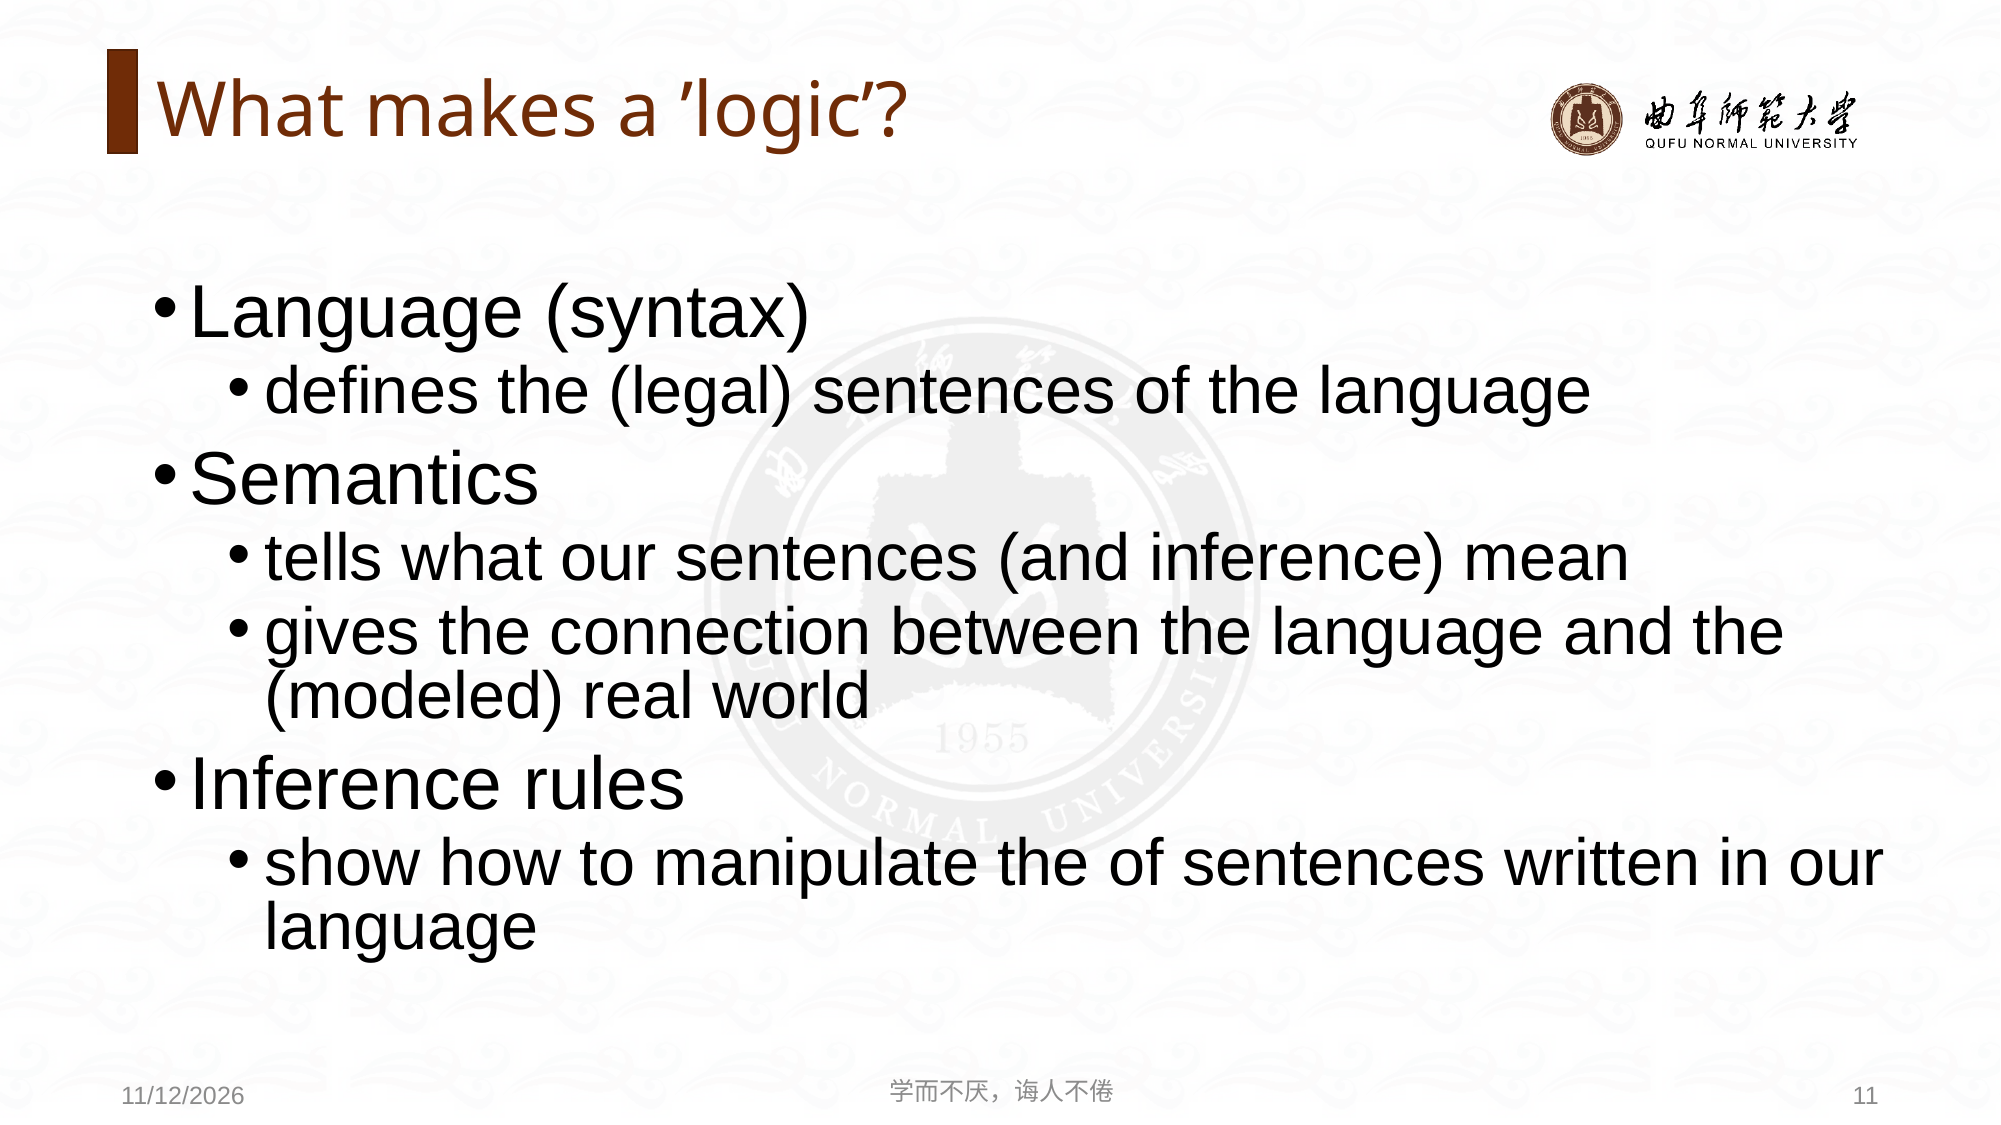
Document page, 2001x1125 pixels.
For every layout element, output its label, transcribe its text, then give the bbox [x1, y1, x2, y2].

footer 学而不厌，诲人不倦 [664, 1063, 1340, 1124]
slide_number 11 [1443, 1065, 1894, 1125]
picture [1543, 75, 1894, 158]
title What makes a ’logic’? [141, 62, 1340, 161]
text_box Language (syntax) defines the (legal) sentences of the language Semantics tells what our sentences (and inference) mean gives the connection between the language and the (modeled) real world Inference rules show how to manipulate the of sentences written in our language [137, 272, 1934, 960]
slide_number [106, 1065, 557, 1125]
